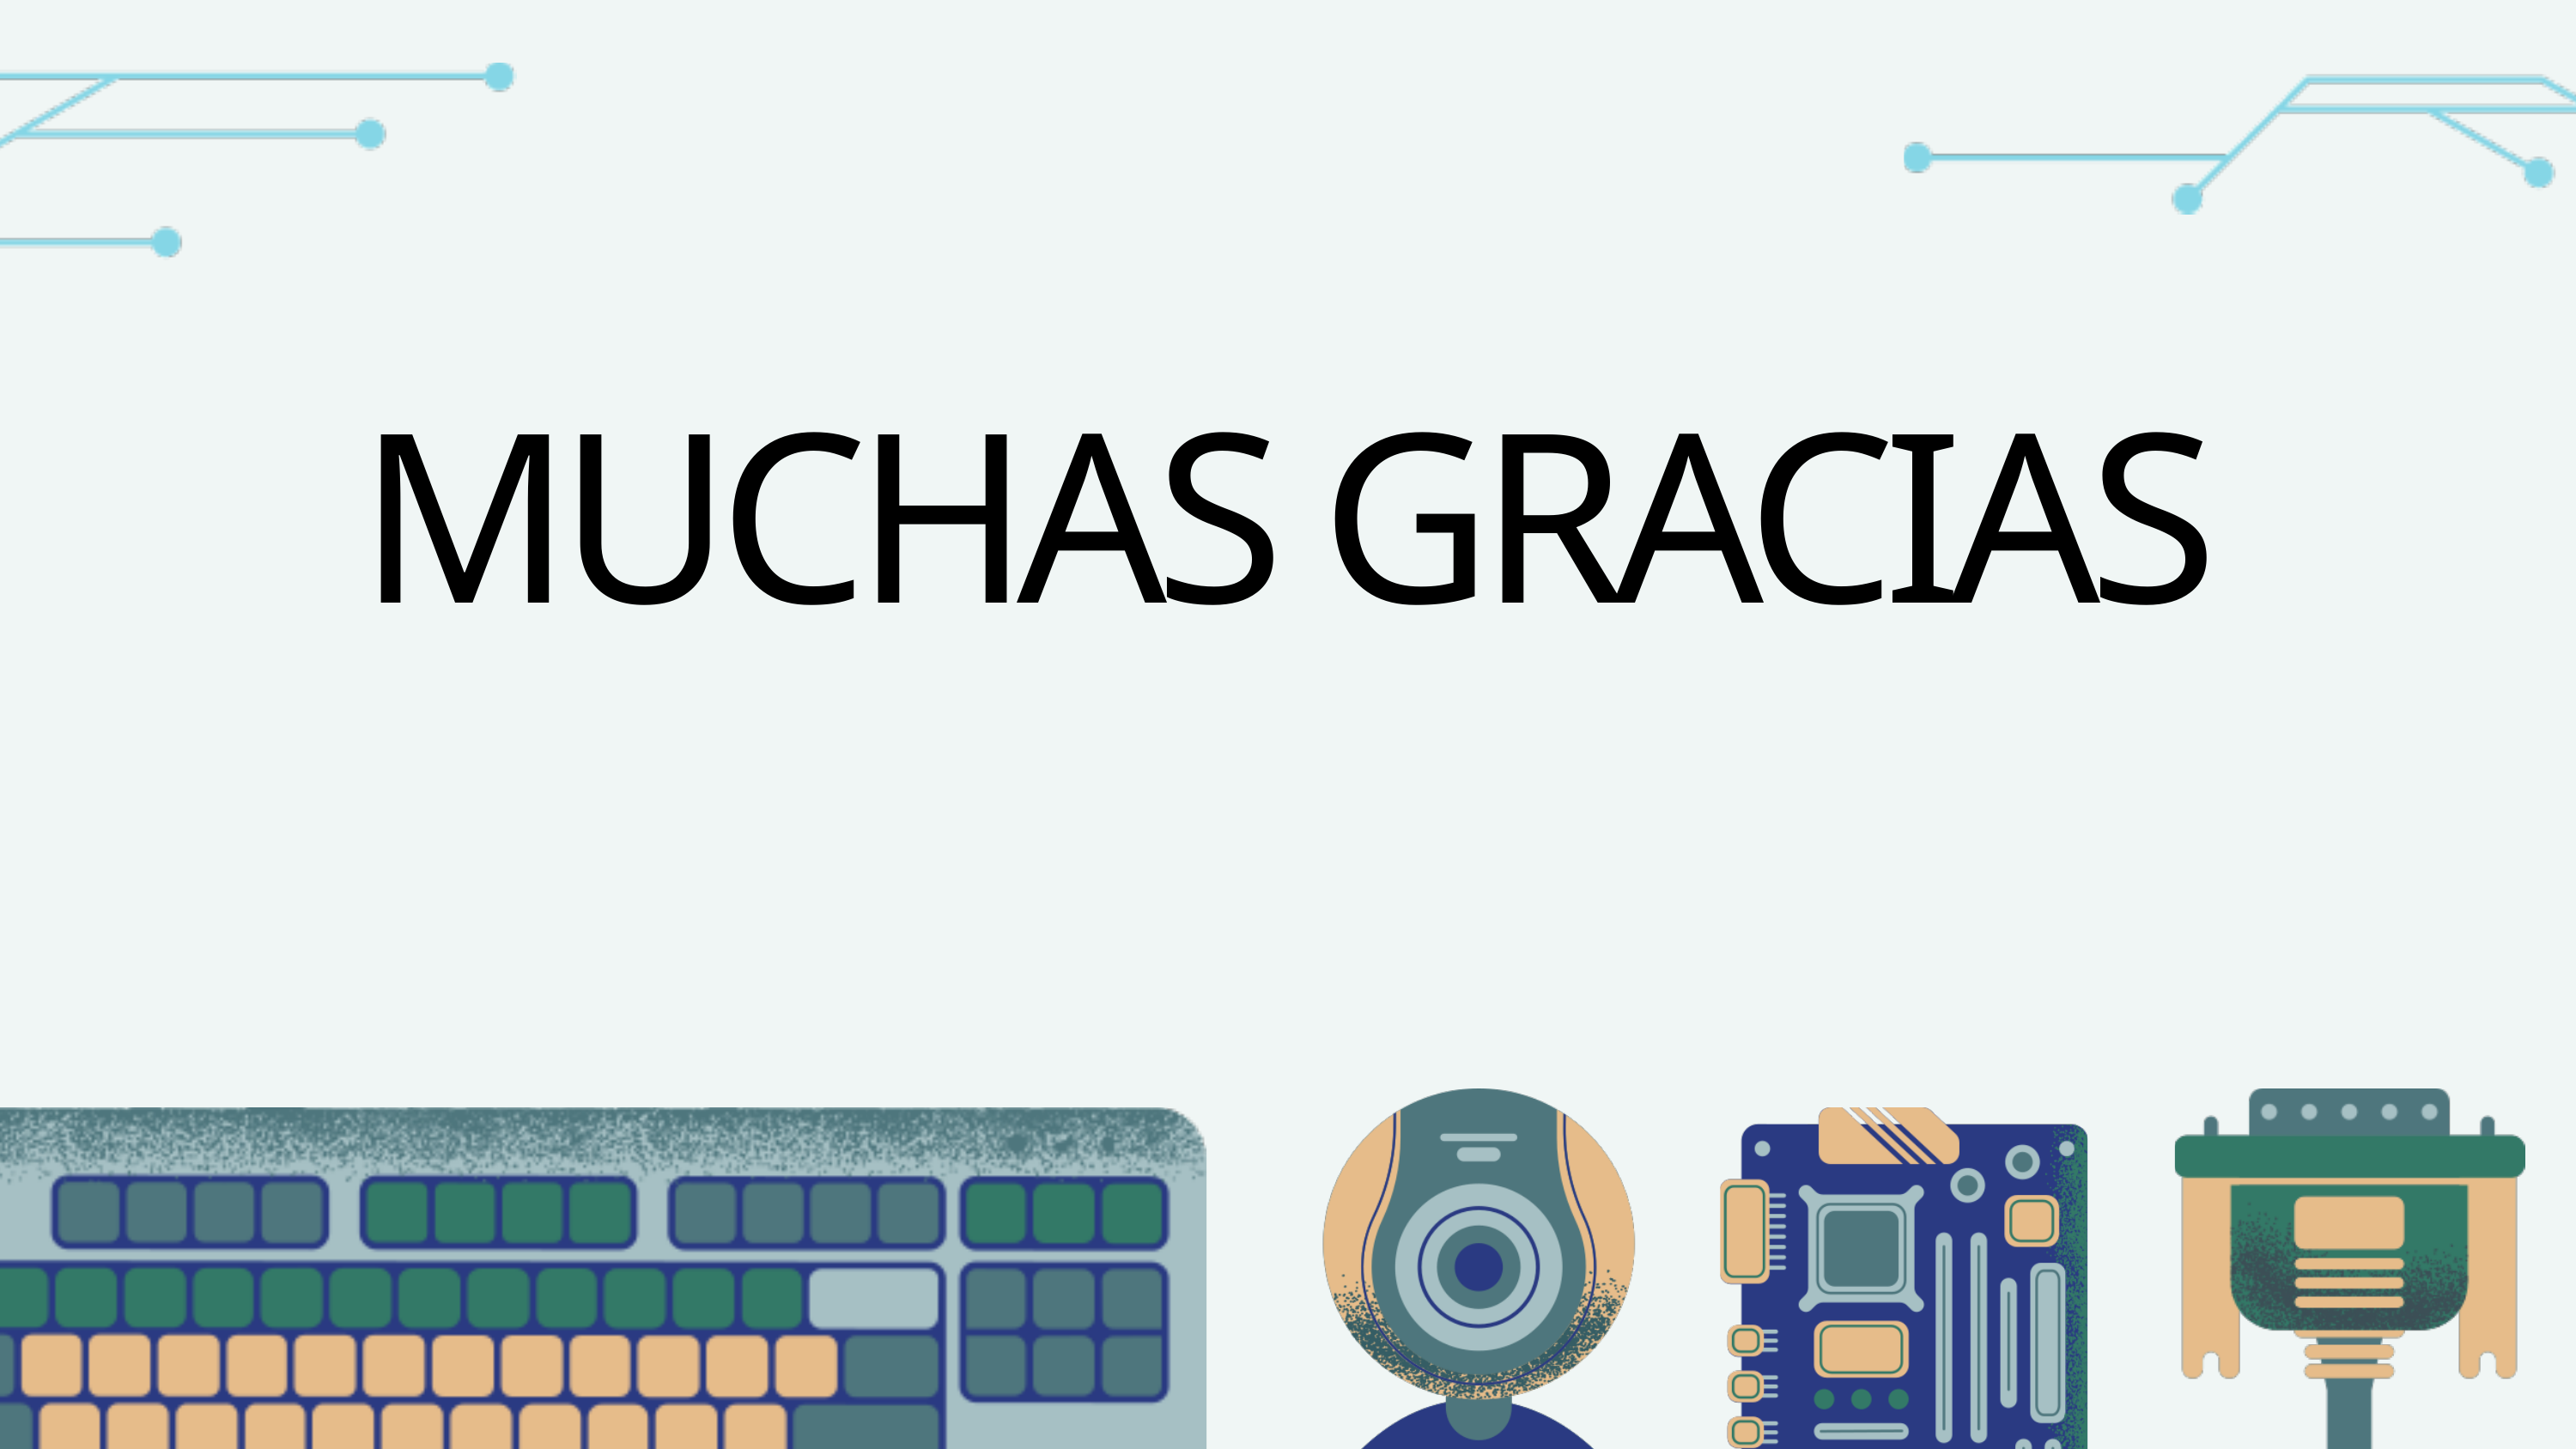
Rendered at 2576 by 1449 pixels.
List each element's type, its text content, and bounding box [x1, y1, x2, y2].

text_box [1293, 1088, 1665, 1449]
text_box [1904, 0, 2576, 215]
text_box [0, 1107, 1207, 1449]
text_box [1720, 1107, 2088, 1449]
text_box [0, 63, 517, 278]
text_box [2174, 1088, 2525, 1449]
text_box MUCHAS GRACIAS [344, 367, 2232, 650]
